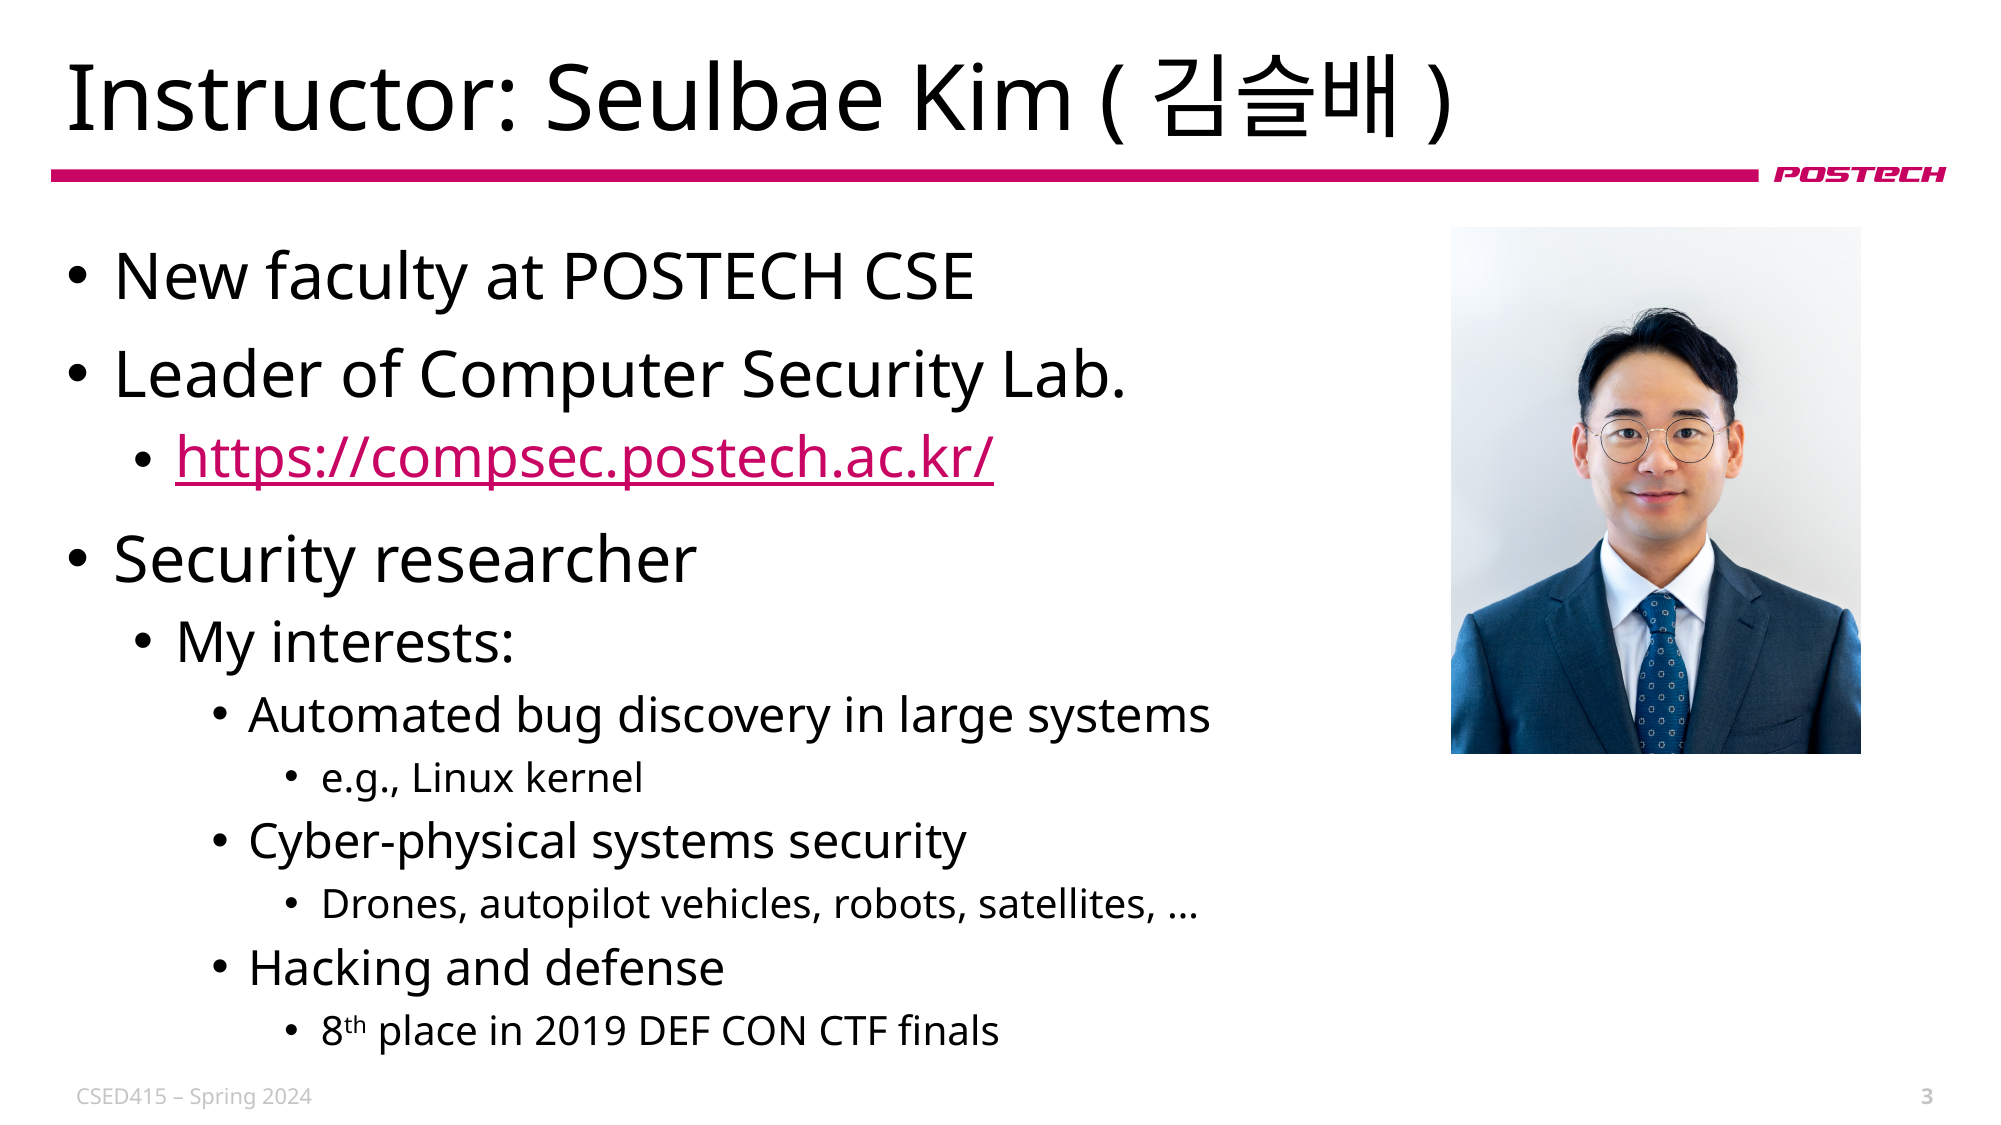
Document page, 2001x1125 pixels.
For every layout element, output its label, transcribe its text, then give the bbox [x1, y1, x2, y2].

list New faculty at POSTECH CSE Leader of Computer Security Lab. https://compsec.postech.ac.kr/ Security researcher My interests: Automated bug discovery in large systems e.g., Linux kernel Cyber-physical systems security Drones, autopilot vehicles, robots, satellites, … Hacking and defense 8th place in 2019 DEF CON CTF finals [51, 227, 1949, 1065]
slide_number 3 [1498, 1078, 1949, 1118]
picture [1451, 227, 1861, 754]
picture [1771, 168, 1949, 187]
footer CSED415 – Spring 2024 [51, 1078, 338, 1118]
title Instructor: Seulbae Kim (김슬배) [51, 34, 1949, 168]
